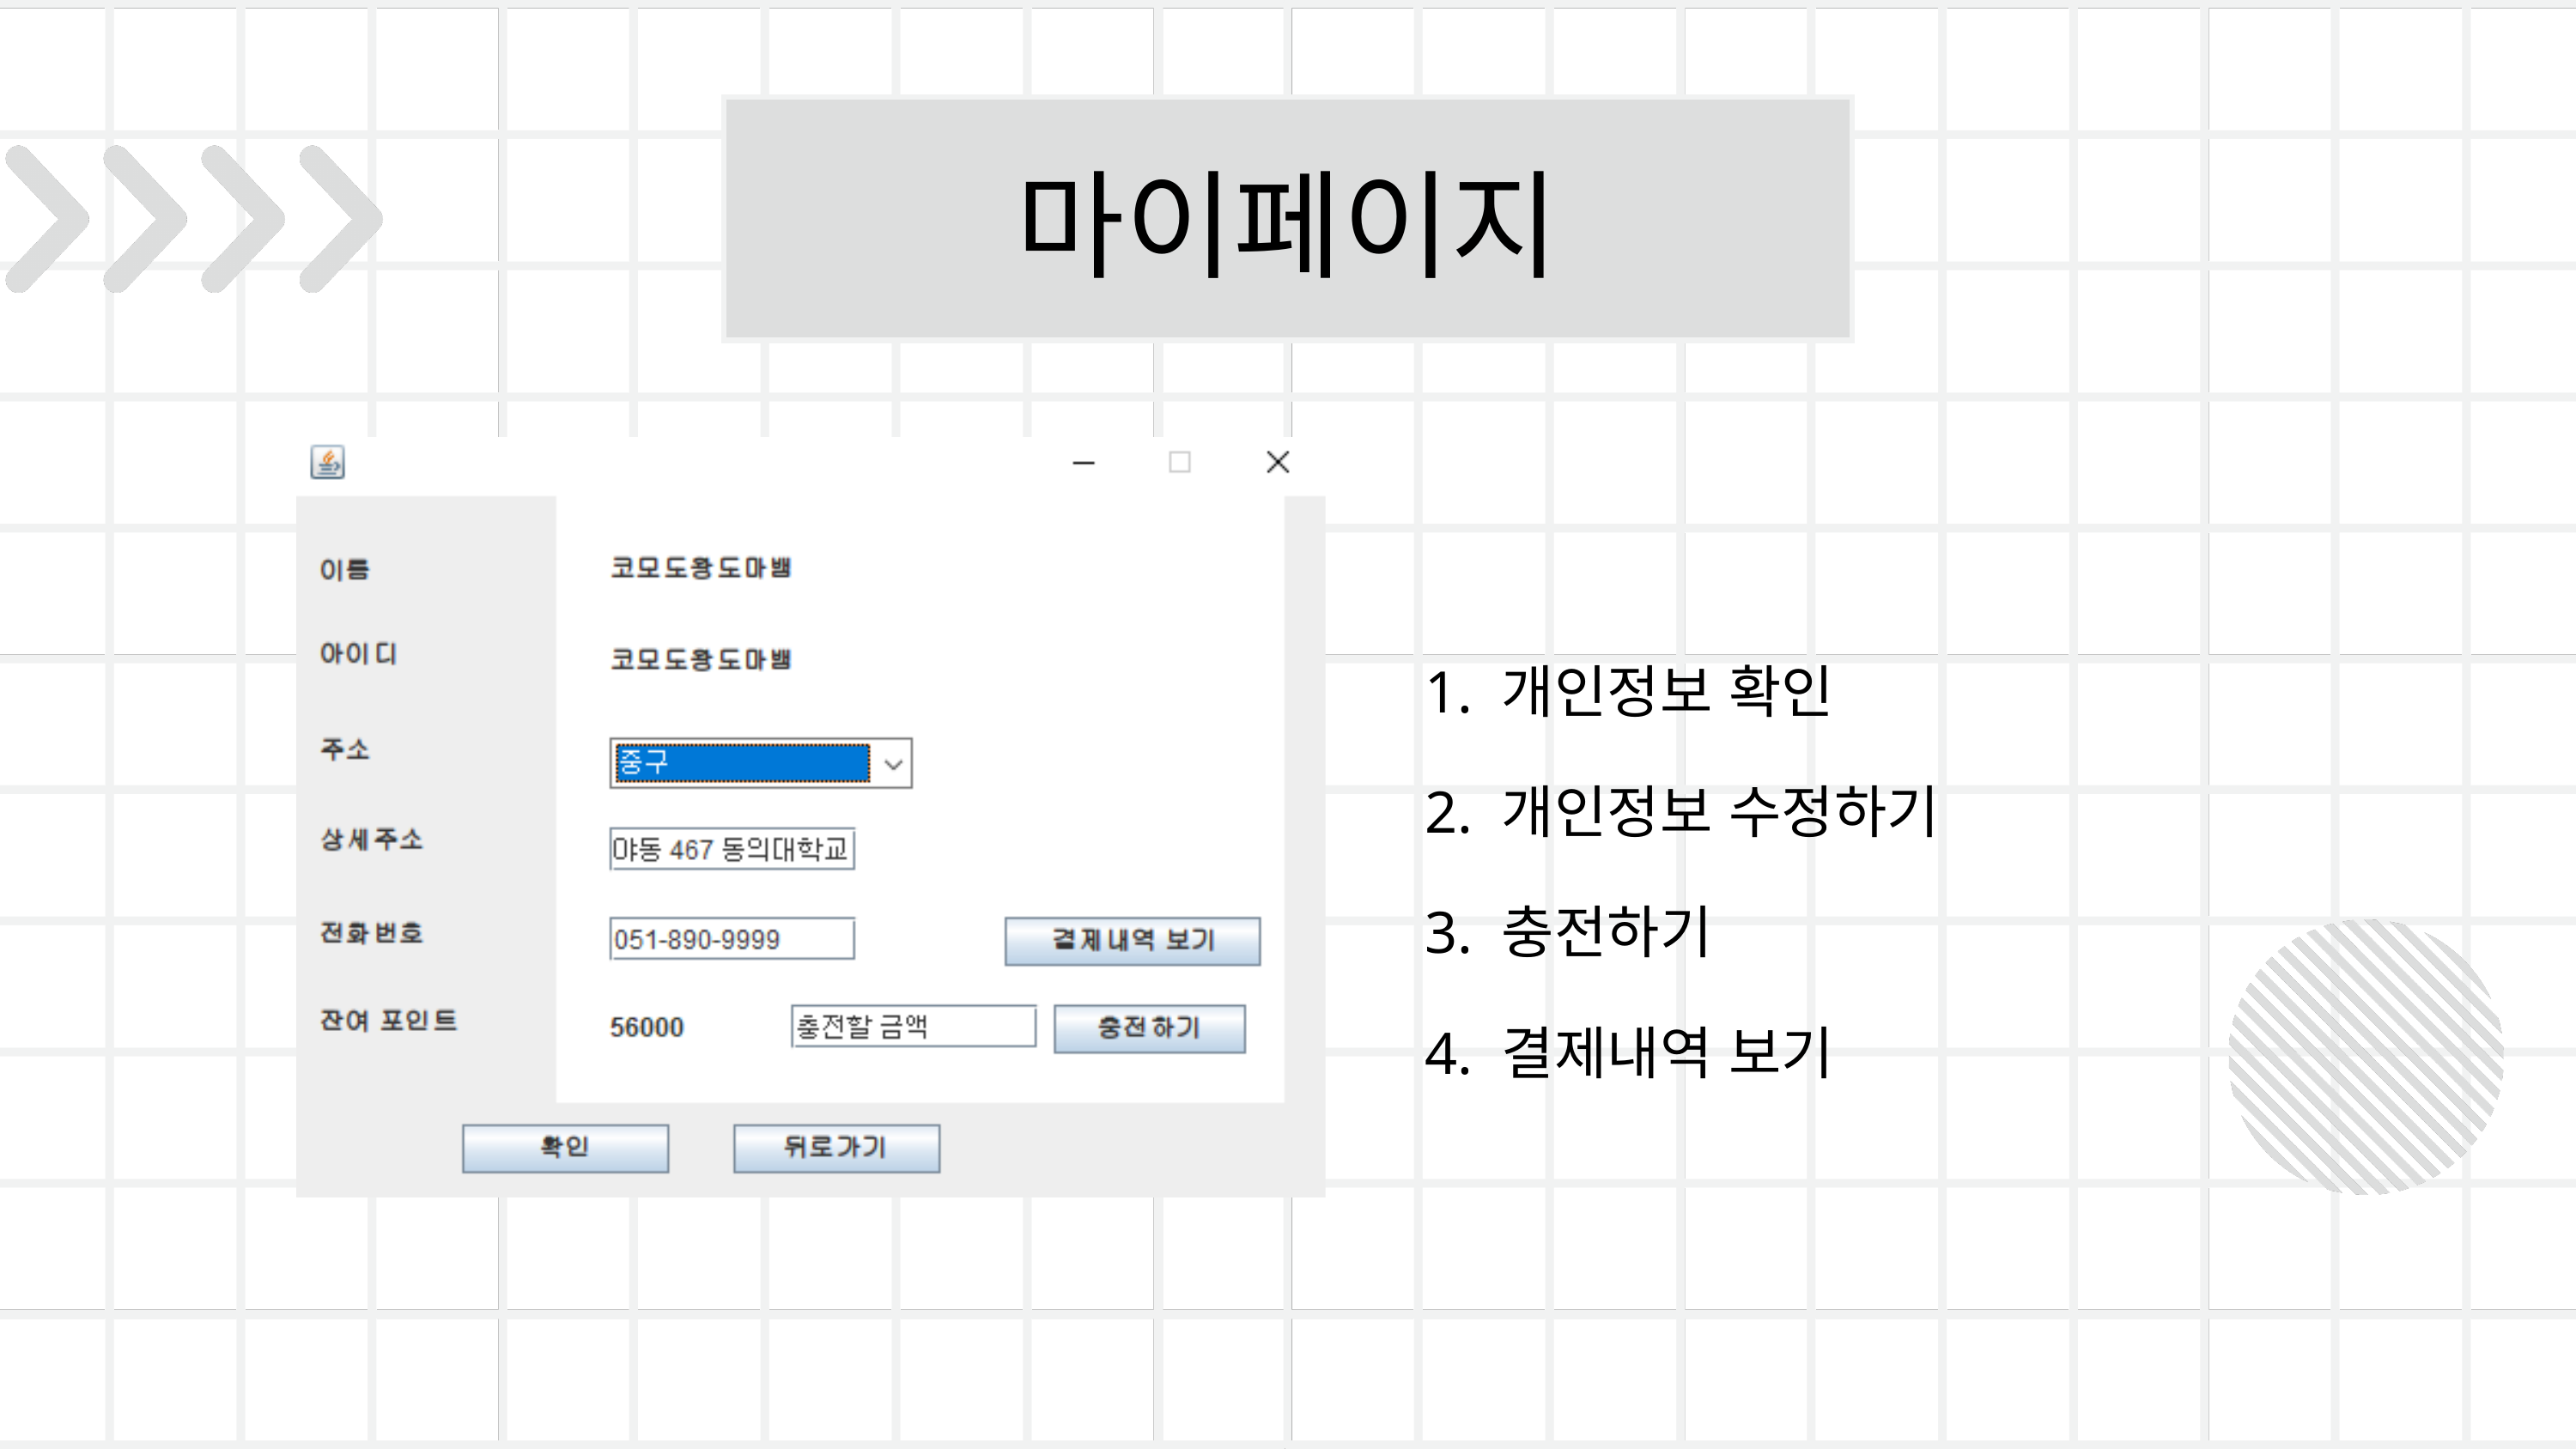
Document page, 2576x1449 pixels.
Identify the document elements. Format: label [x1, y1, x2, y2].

text_box [723, 96, 1853, 341]
text_box [0, 0, 2576, 1449]
